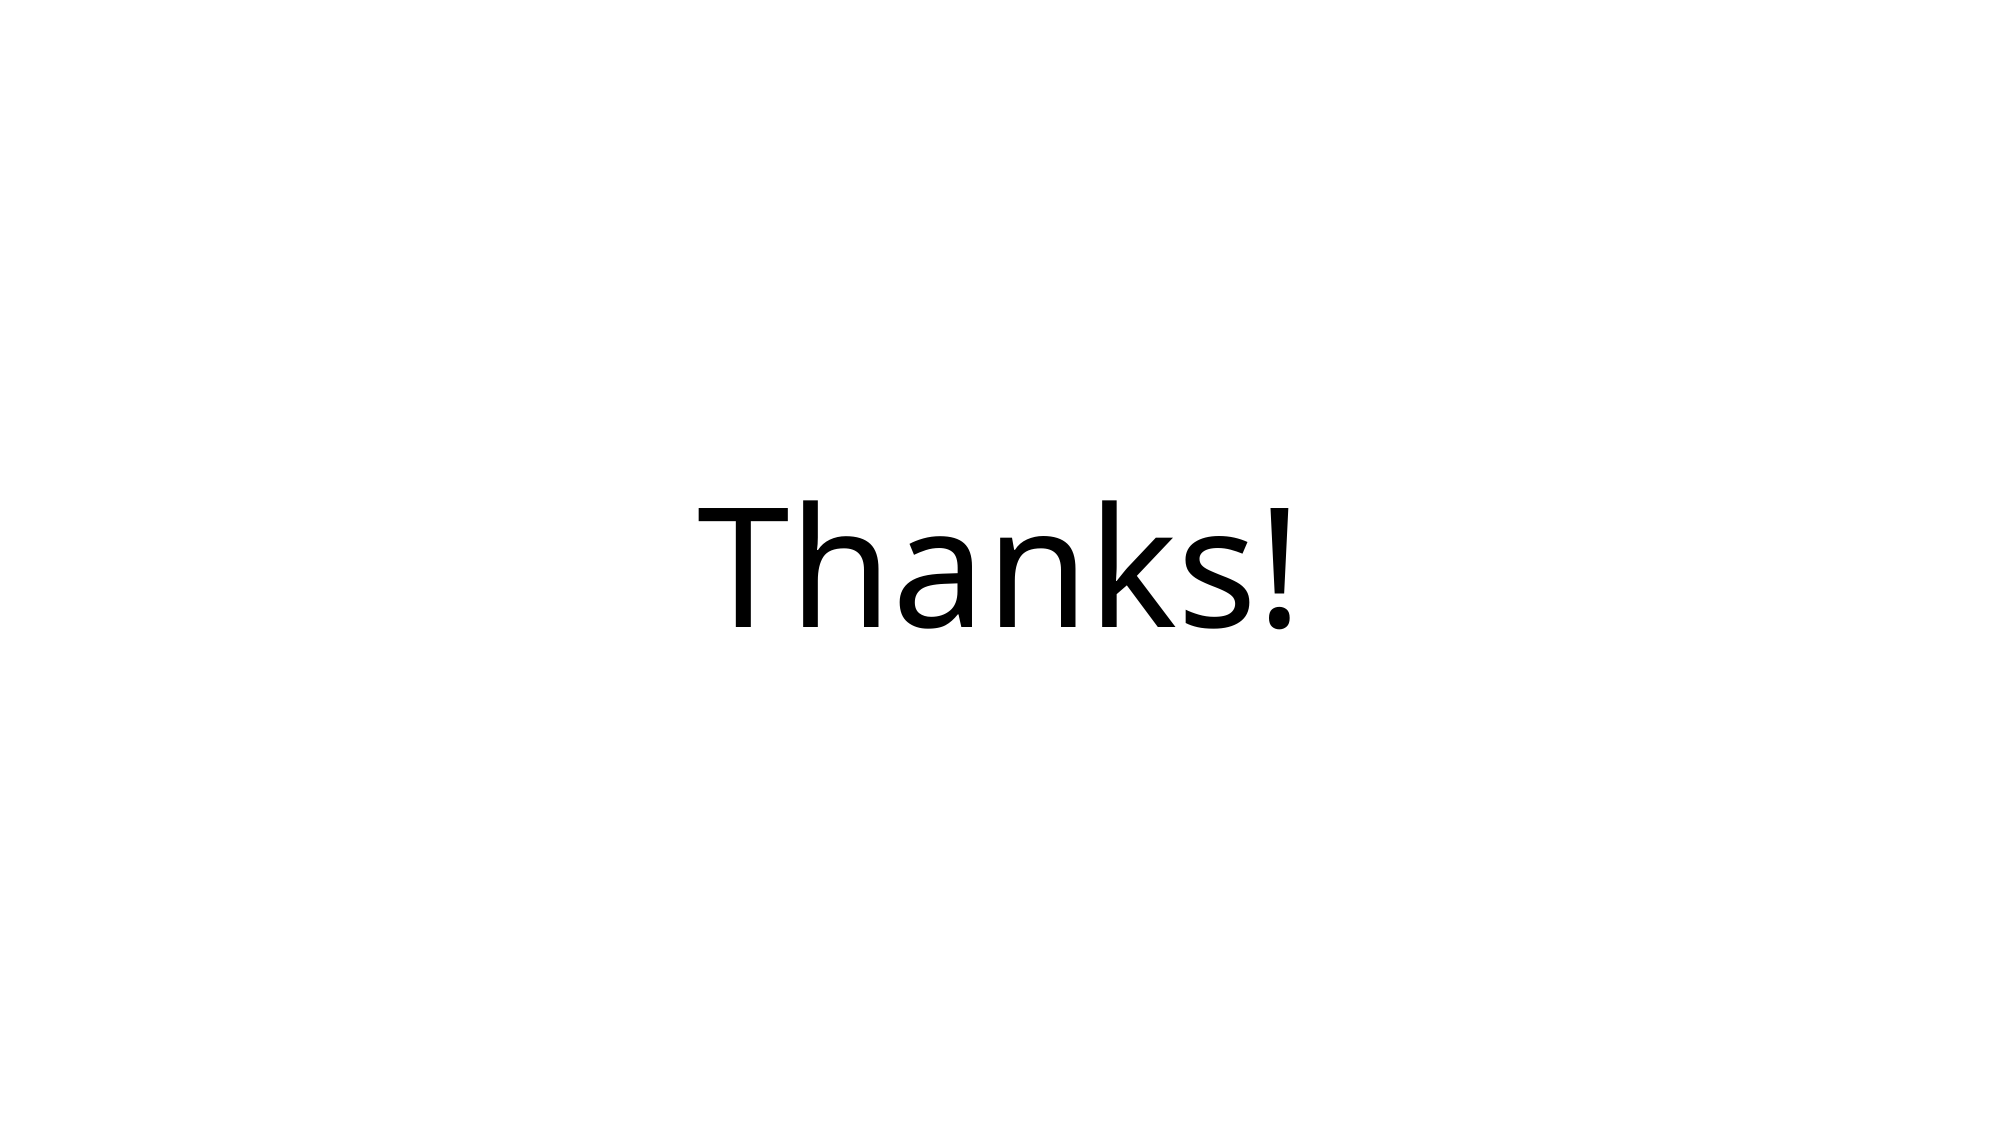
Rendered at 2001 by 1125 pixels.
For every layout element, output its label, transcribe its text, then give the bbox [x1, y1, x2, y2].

text_box Thanks! [682, 453, 1318, 669]
